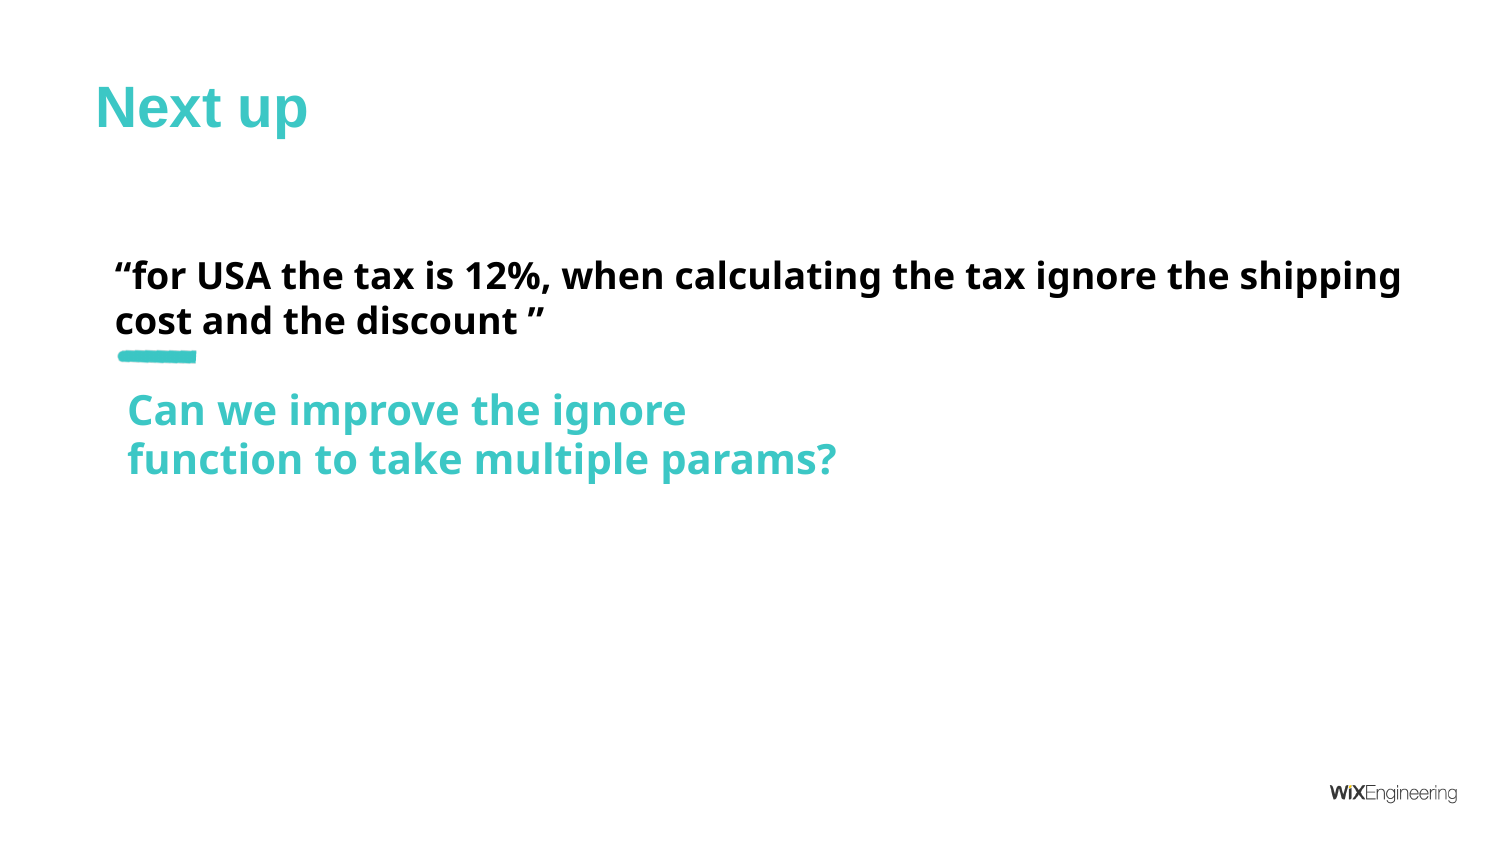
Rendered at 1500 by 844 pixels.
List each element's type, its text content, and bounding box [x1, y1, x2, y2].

text_box Can we improve the ignore function to take multiple params? [112, 376, 880, 491]
text_box “for USA the tax is 12%, when calculating the tax ignore the shipping cost and the discount ” [100, 244, 1459, 350]
picture [109, 315, 197, 379]
text_box Next up [80, 54, 1365, 183]
picture [1322, 775, 1466, 810]
